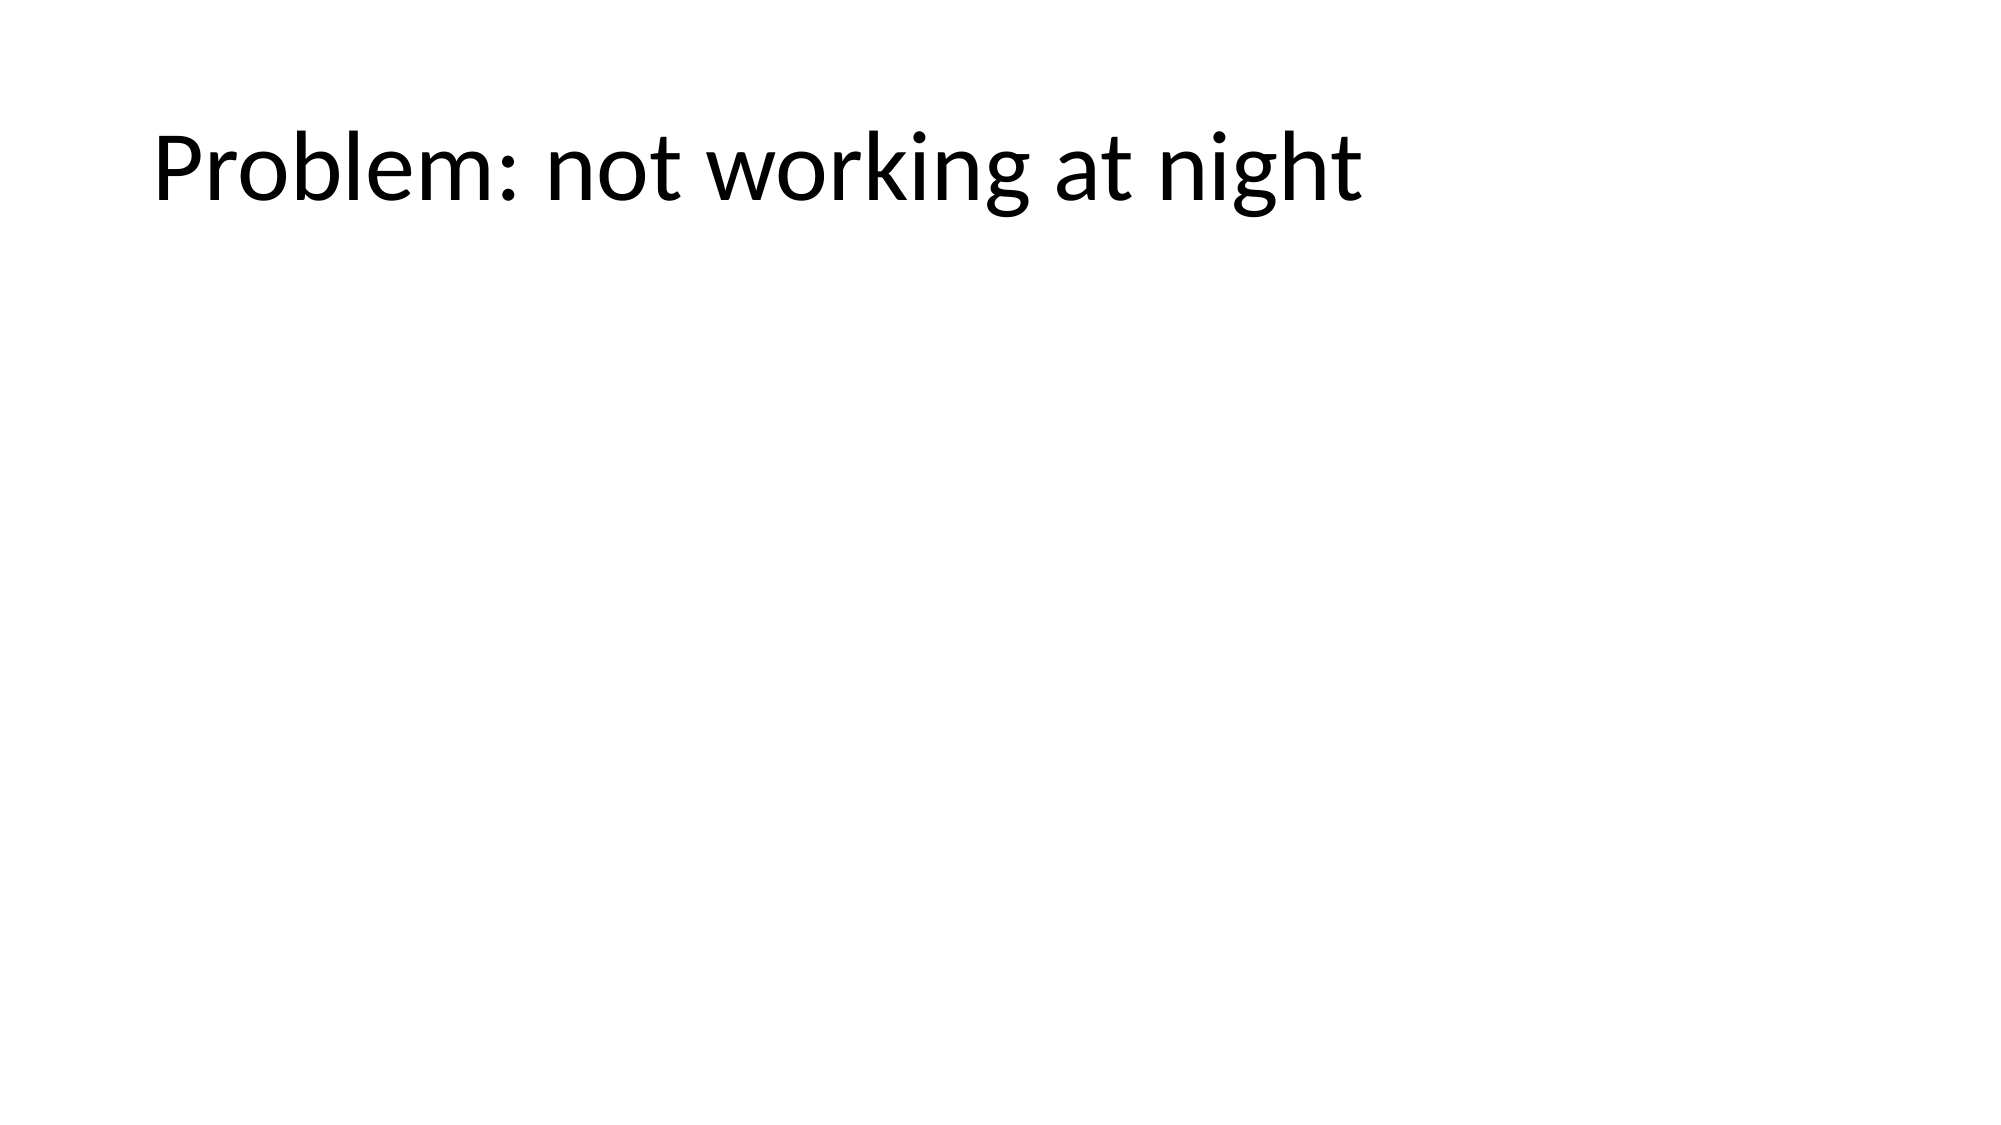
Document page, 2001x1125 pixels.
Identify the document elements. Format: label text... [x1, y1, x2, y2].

title Problem: not working at night [137, 59, 1863, 278]
